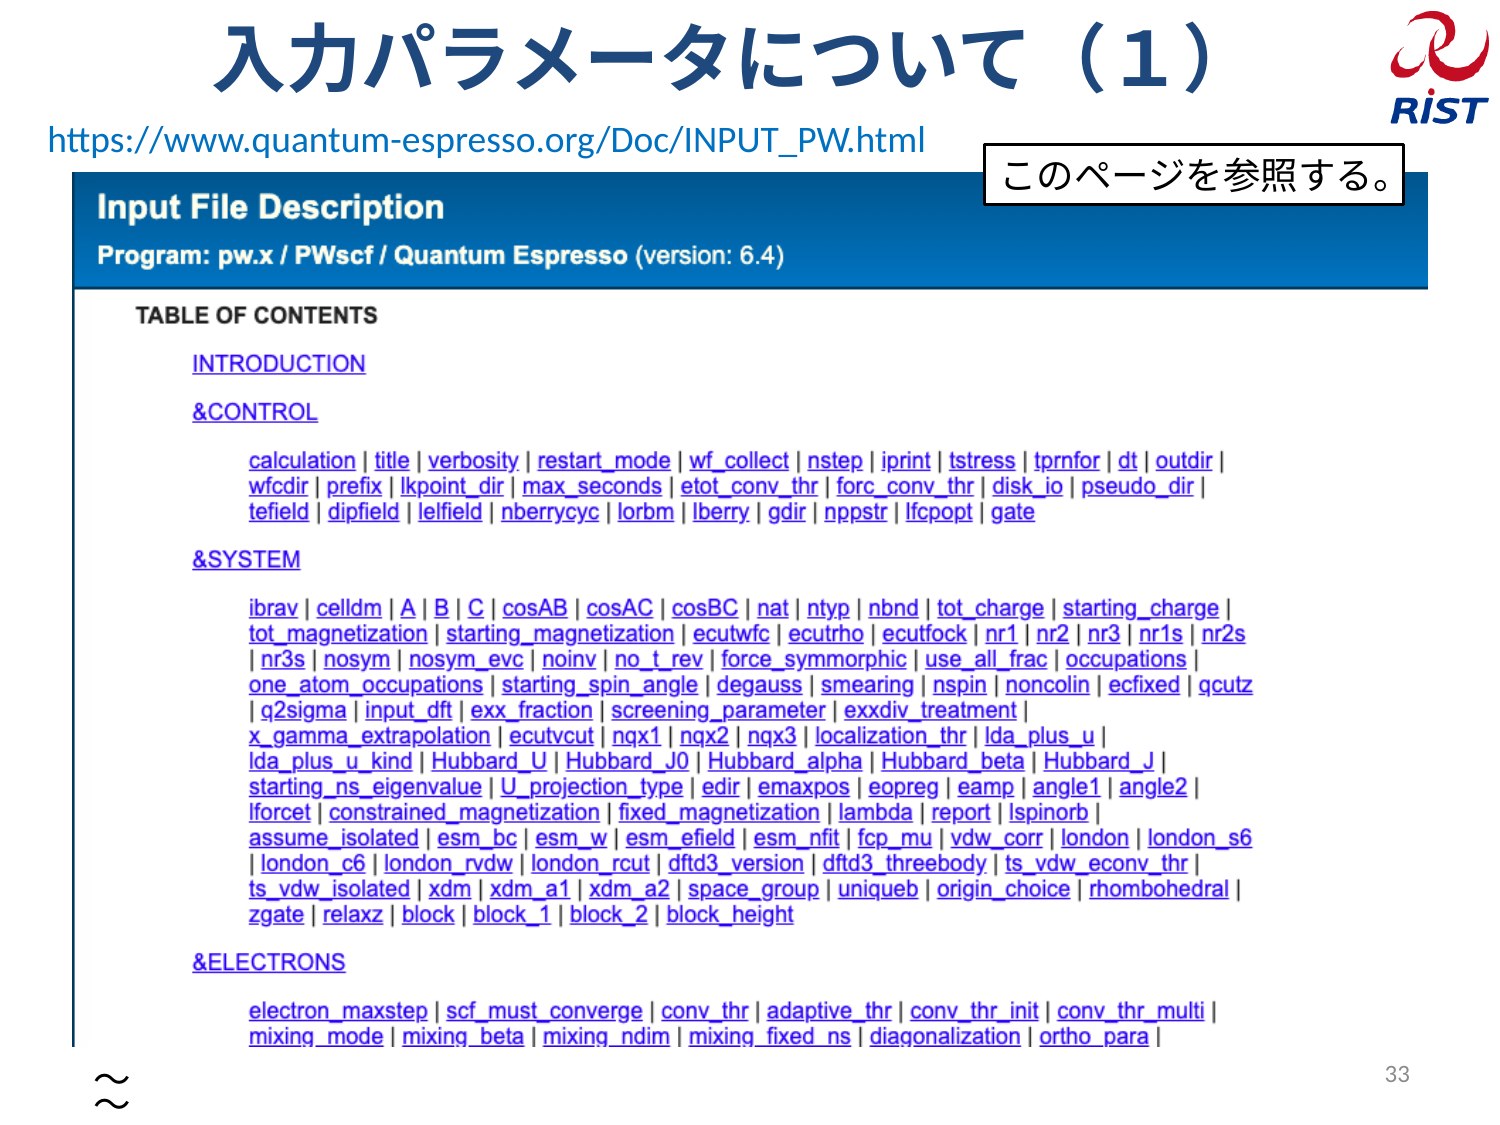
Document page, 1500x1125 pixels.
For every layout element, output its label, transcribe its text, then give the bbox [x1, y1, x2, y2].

picture [1379, 0, 1500, 135]
picture [71, 172, 1429, 1048]
text_box このページを参照する。 [984, 144, 1404, 171]
text_box https://www.quantum-espresso.org/Doc/INPUT_PW.html [32, 107, 985, 167]
title 入力パラメータについて（１） [147, 3, 1322, 110]
slide_number 33 [1074, 1054, 1425, 1103]
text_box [78, 1048, 499, 1125]
